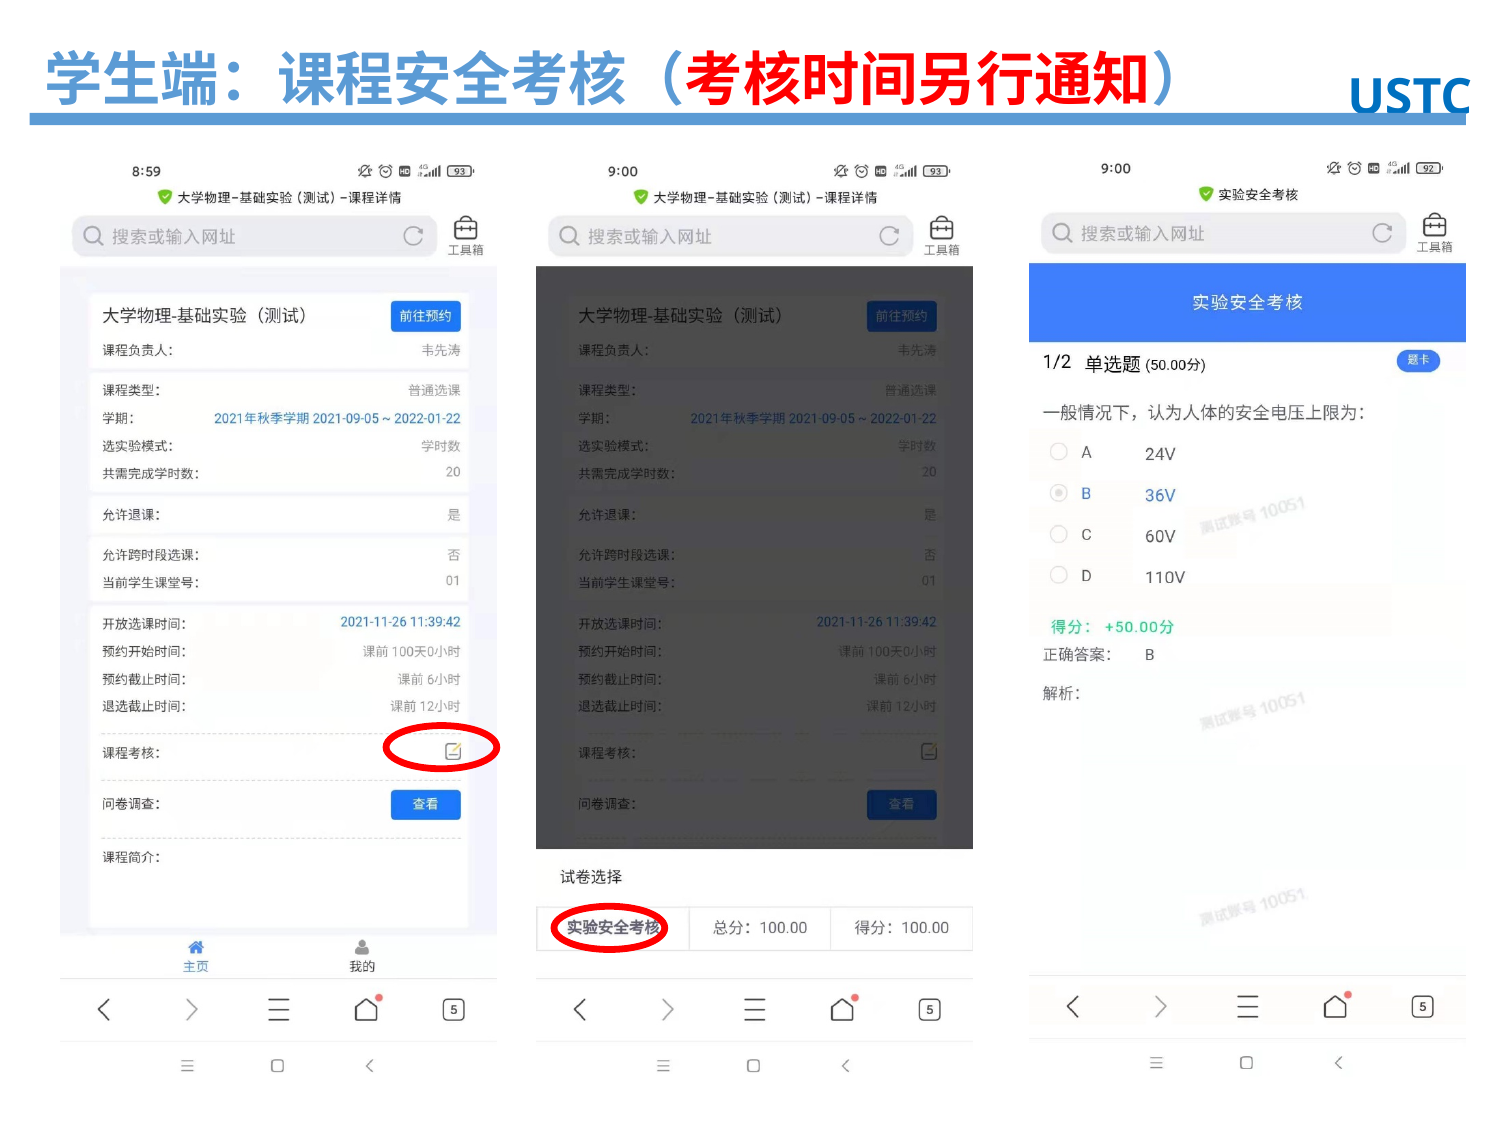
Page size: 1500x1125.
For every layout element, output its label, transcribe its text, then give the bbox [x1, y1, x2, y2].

picture [1029, 144, 1500, 1124]
picture [60, 147, 497, 1093]
text_box 学生端：课程安全考核（考核时间另行通知） [29, 1, 1382, 57]
picture [536, 147, 973, 1093]
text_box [29, 57, 1500, 133]
